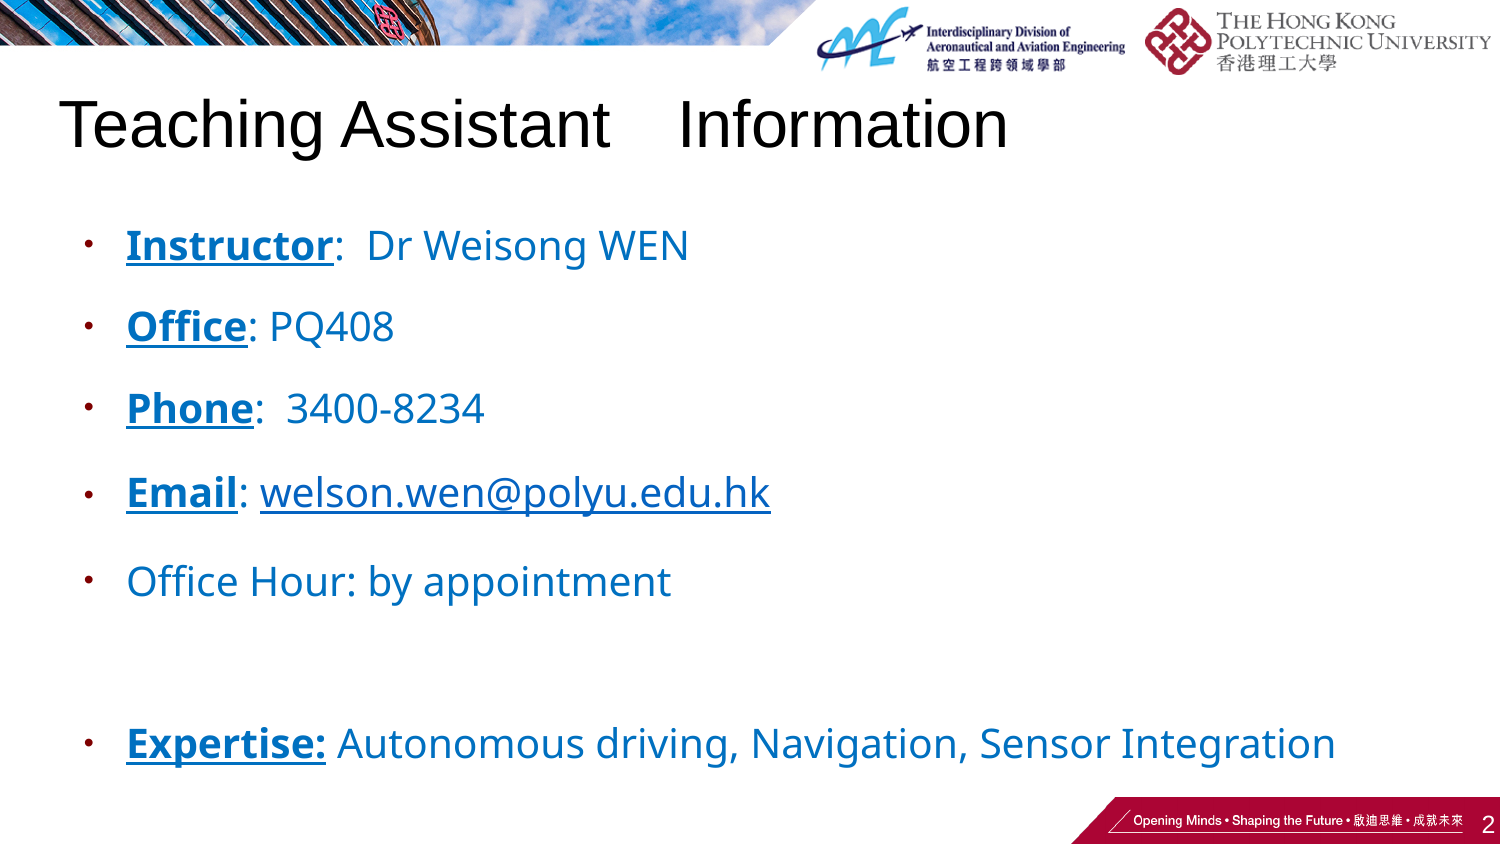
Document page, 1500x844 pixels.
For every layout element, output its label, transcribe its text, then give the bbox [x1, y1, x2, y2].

title Teaching Assistant Information [43, 83, 1456, 169]
picture [0, 0, 1500, 844]
picture [92, 0, 99, 7]
slide_number 2 [1353, 804, 1500, 842]
list Instructor: Dr Weisong WEN Office: PQ408 Phone: 3400-8234 Email: welson.wen@polyu.edu.hk Office Hour: by appointment Expertise: Autonomous driving, Navigation, Sensor Integration [68, 187, 1367, 824]
